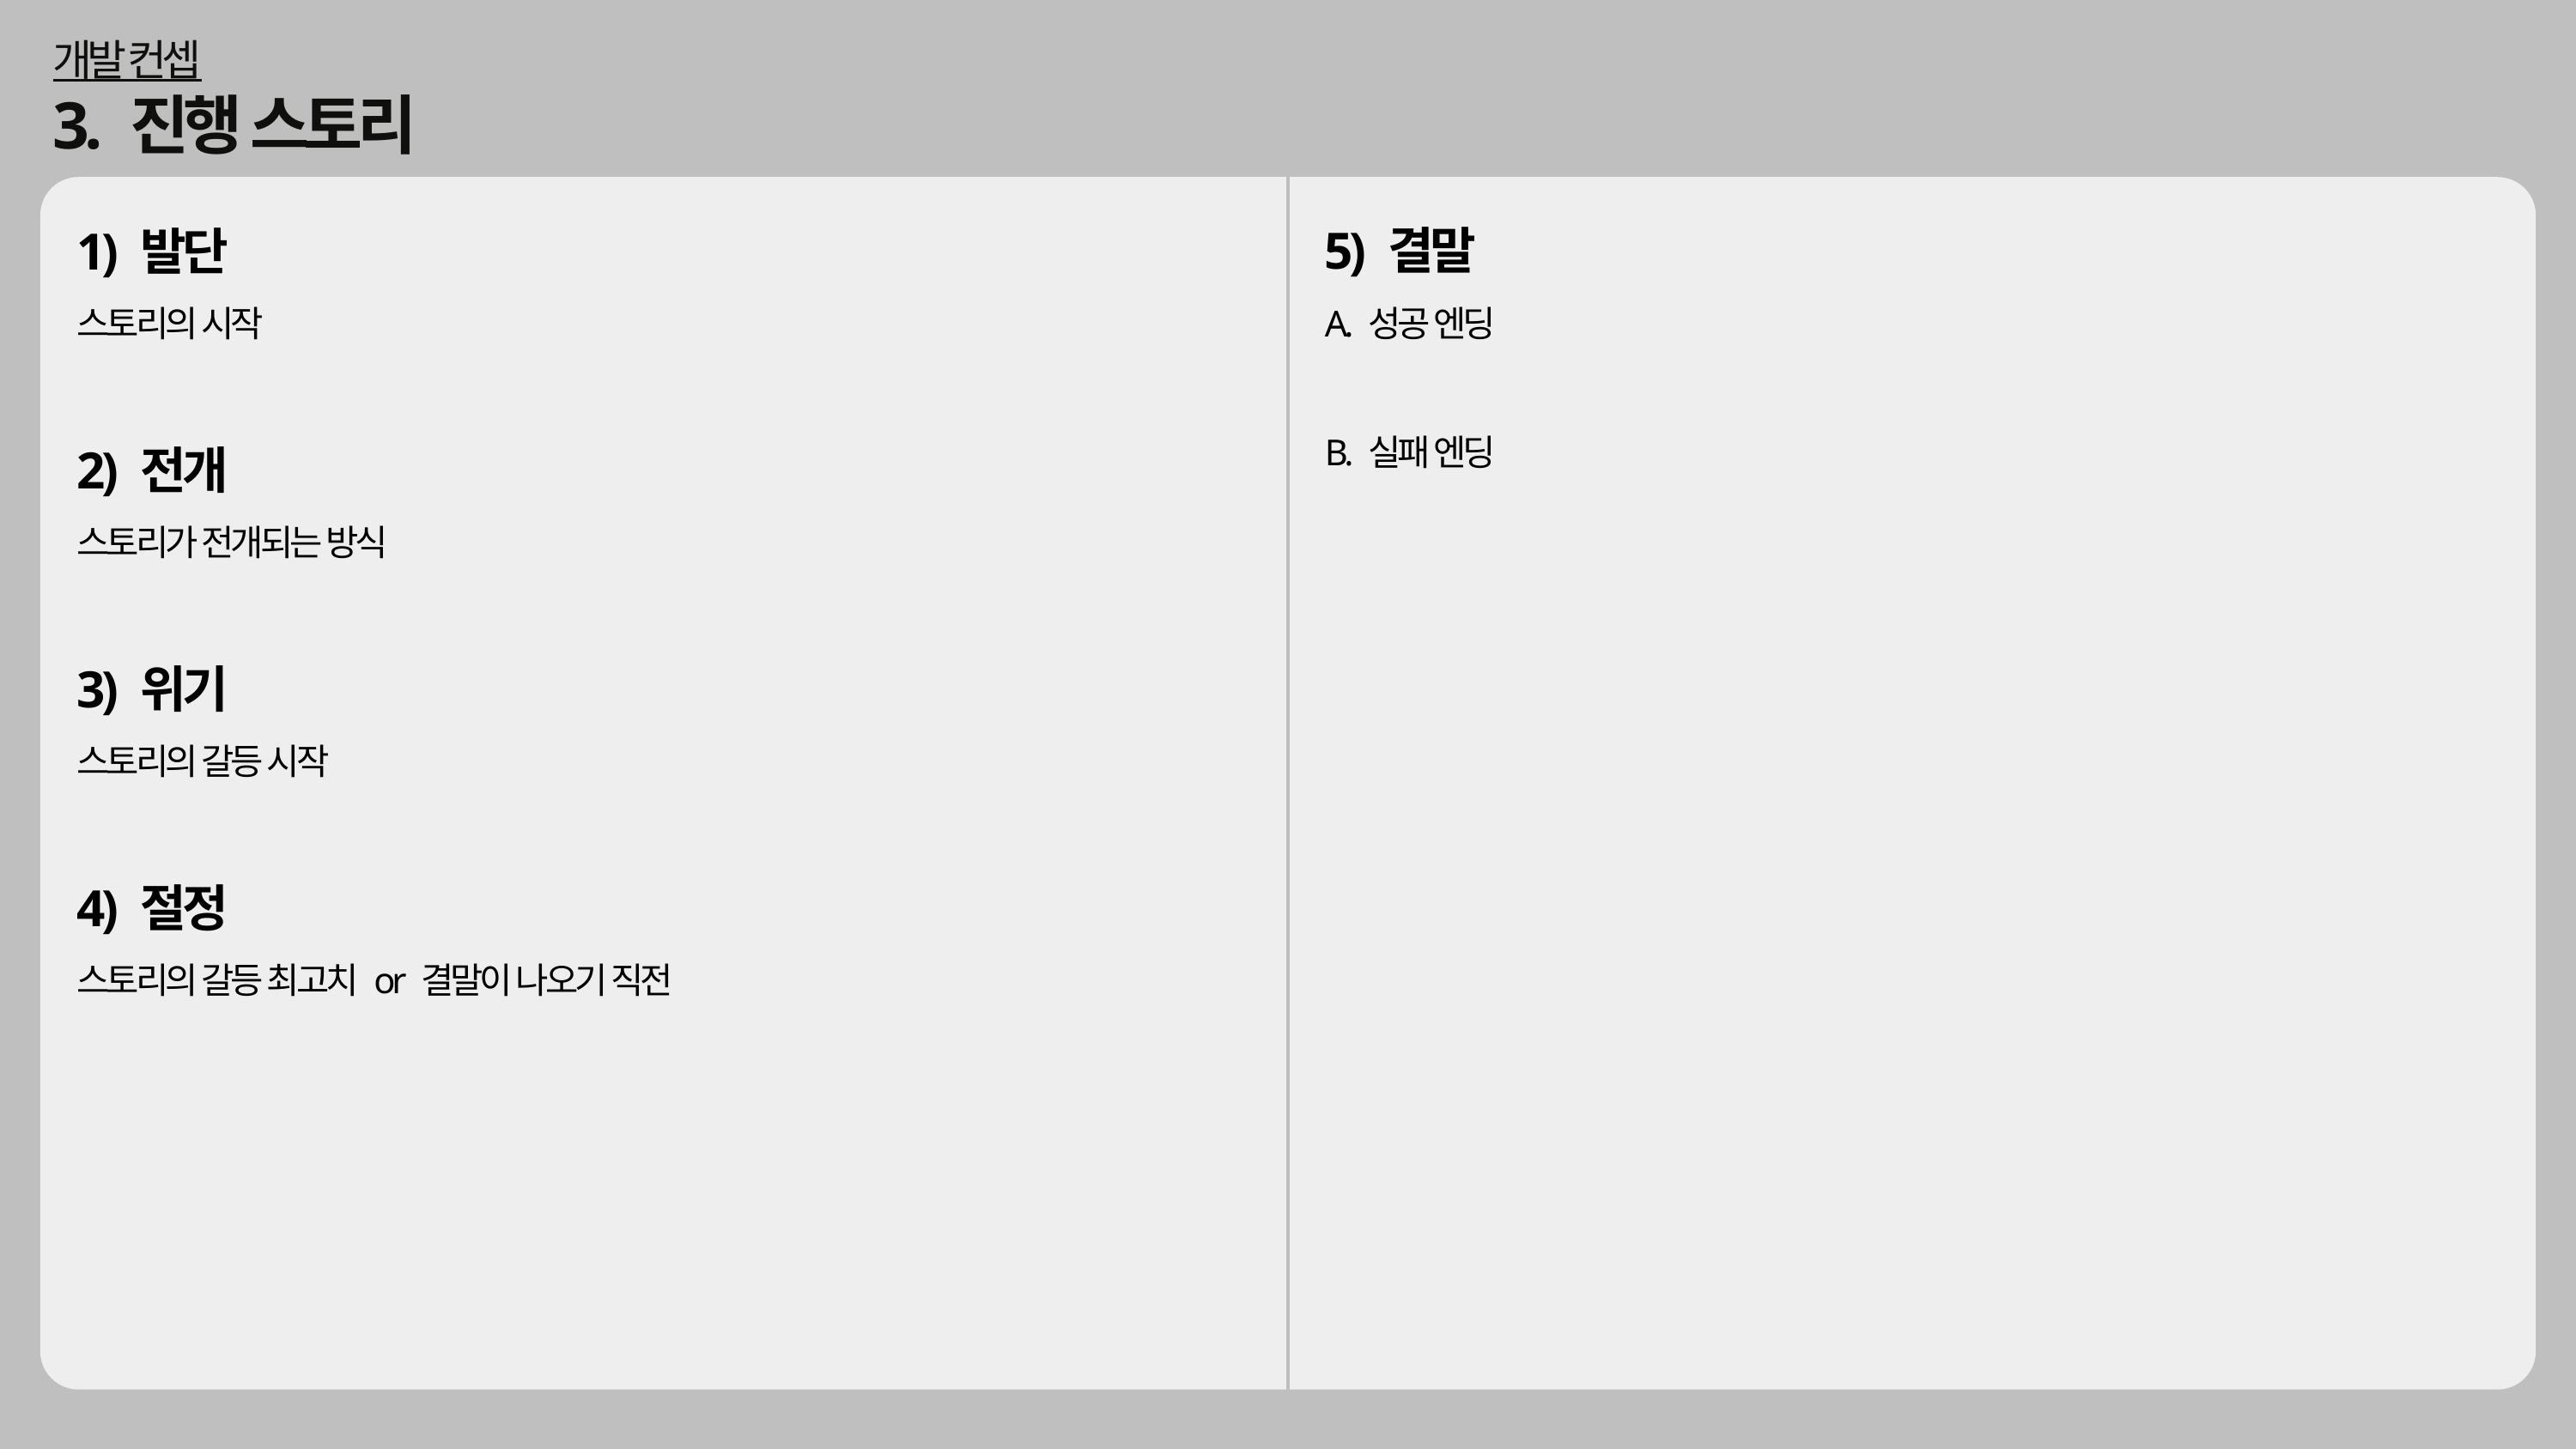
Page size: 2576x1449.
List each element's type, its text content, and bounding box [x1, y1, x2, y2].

text_box 5) 결말 A. 성공 엔딩 B. 실패 엔딩 [1312, 183, 2515, 698]
text_box 1) 발단 스토리의 시작 2) 전개 스토리가 전개되는 방식 3) 위기 스토리의 갈등 시작 4) 절정 스토리의 갈등 최고치 or 결말이 나오기 직전 [64, 183, 1267, 1137]
text_box [38, 175, 2538, 1391]
text_box 개발 컨셉 3. 진행 스토리 [39, 26, 848, 168]
